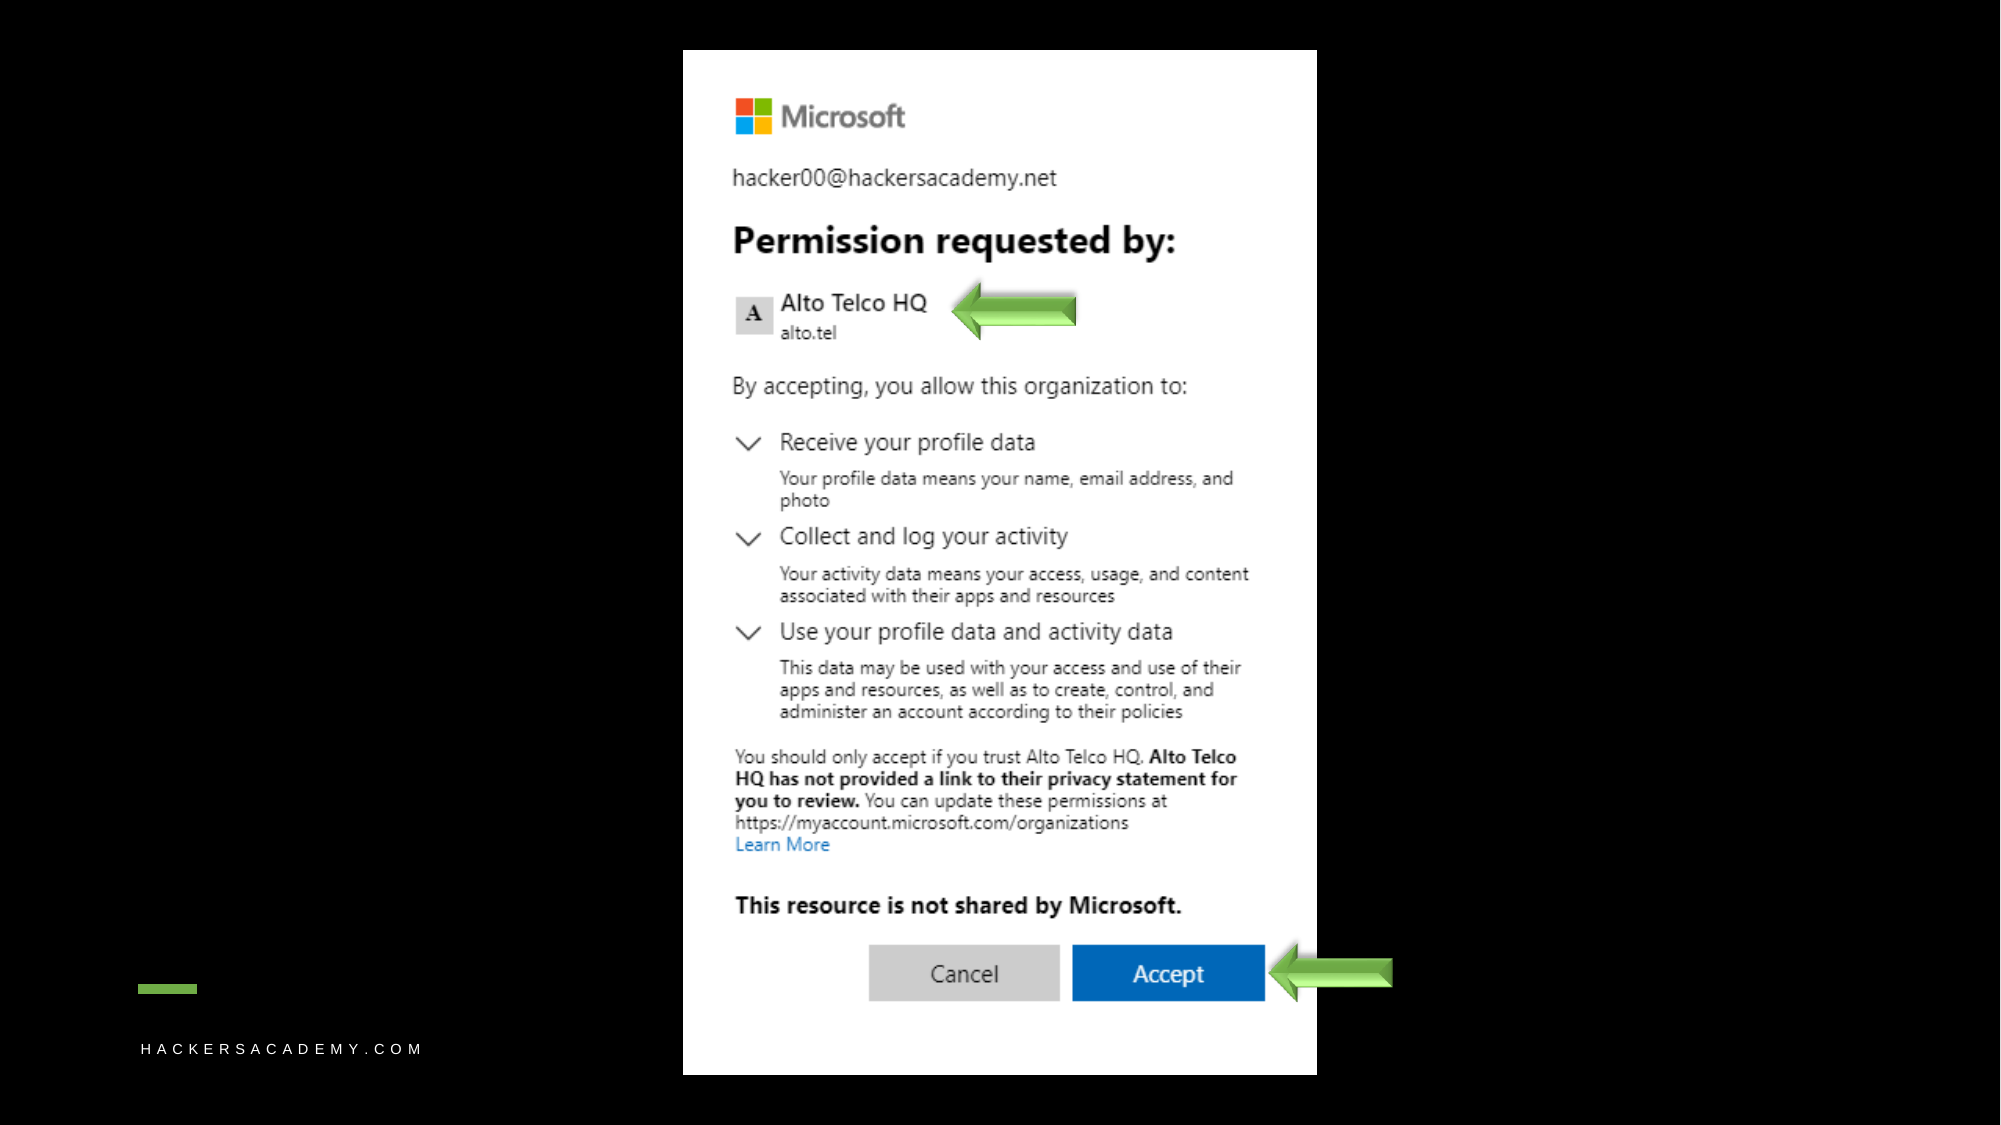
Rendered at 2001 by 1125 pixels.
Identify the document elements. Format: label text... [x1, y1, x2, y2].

footer H A C K E R S A C A D E M Y . C O M [138, 1039, 426, 1125]
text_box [683, 50, 1401, 1075]
